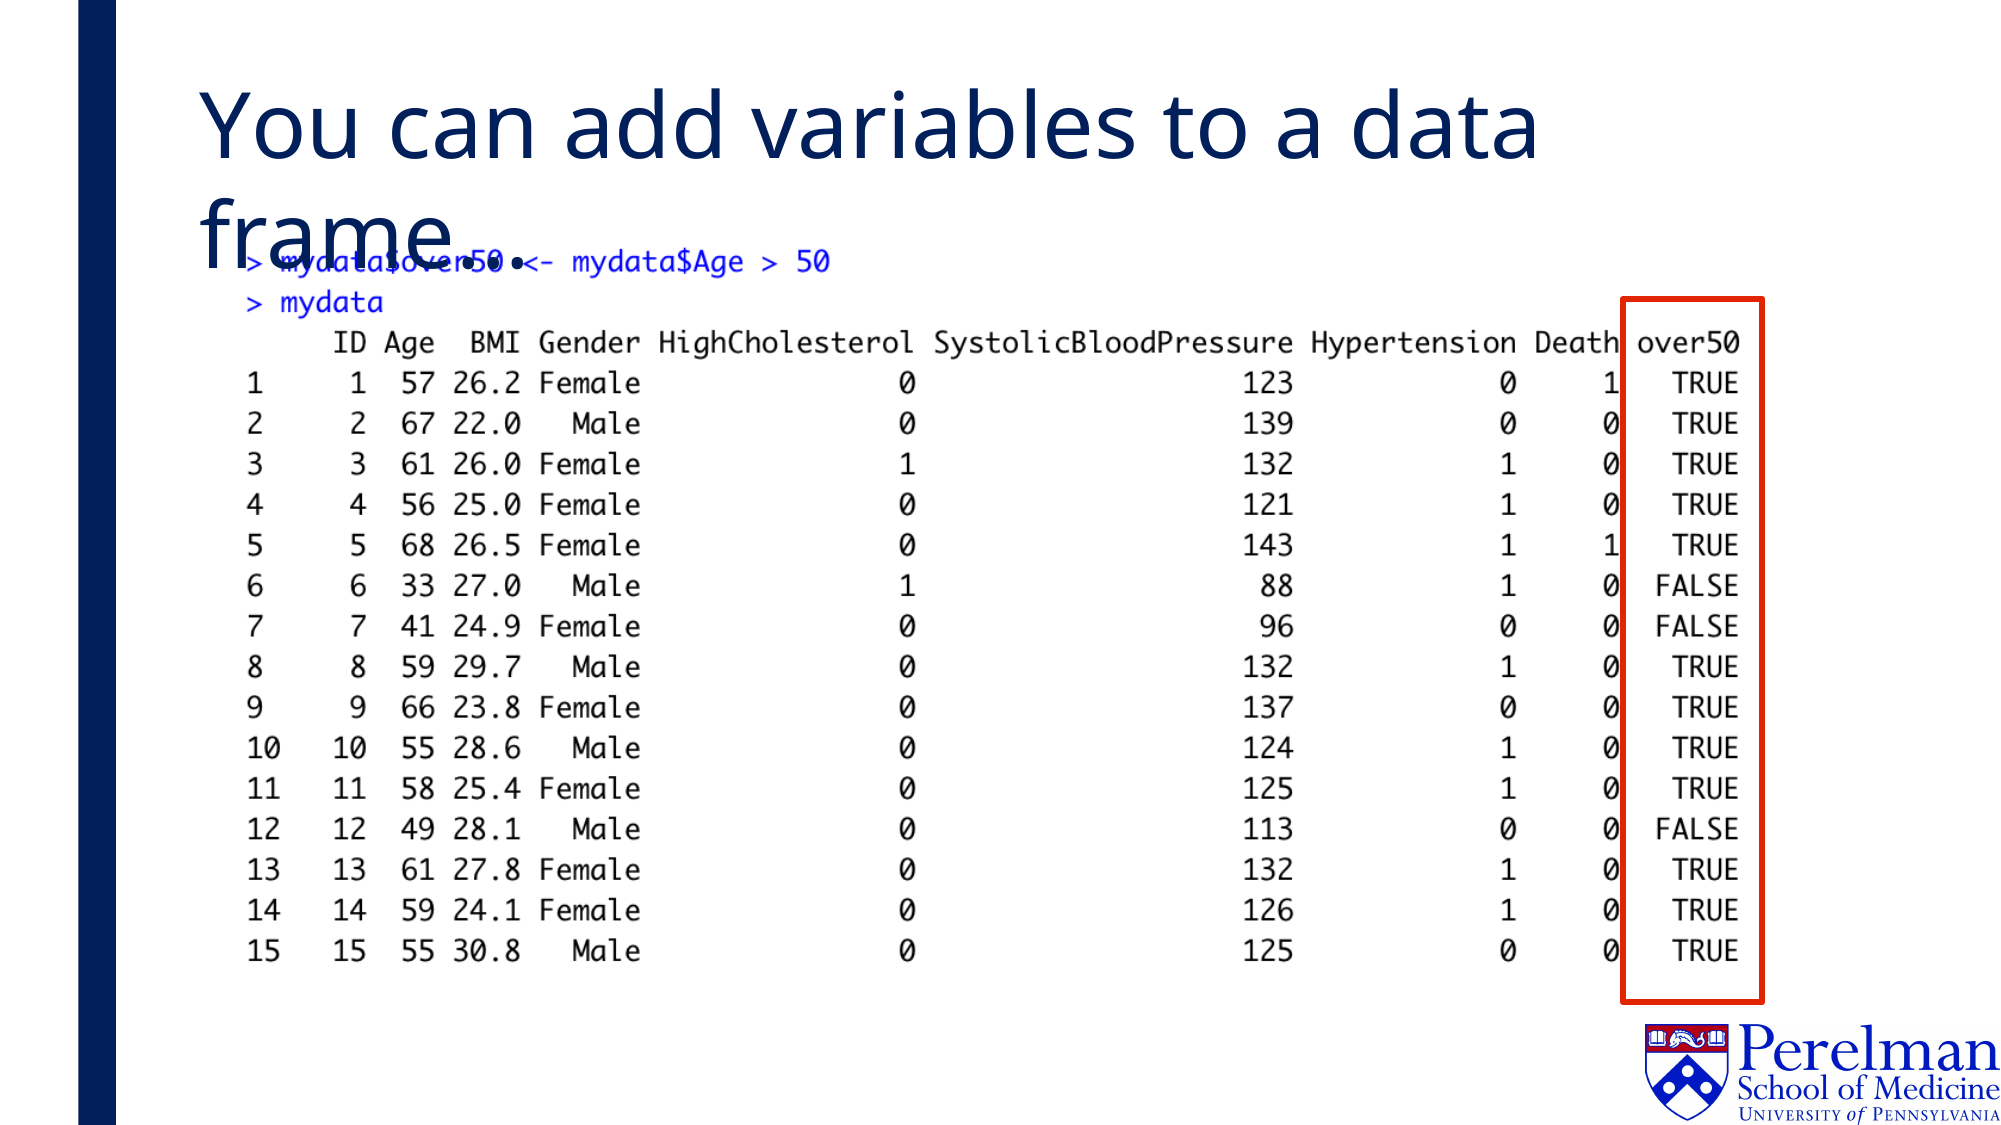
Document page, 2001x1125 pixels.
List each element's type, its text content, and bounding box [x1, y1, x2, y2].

picture [1645, 1024, 2000, 1125]
picture [237, 243, 1763, 973]
title You can add variables to a data frame... [197, 67, 1891, 288]
text_box [1623, 973, 1763, 1003]
